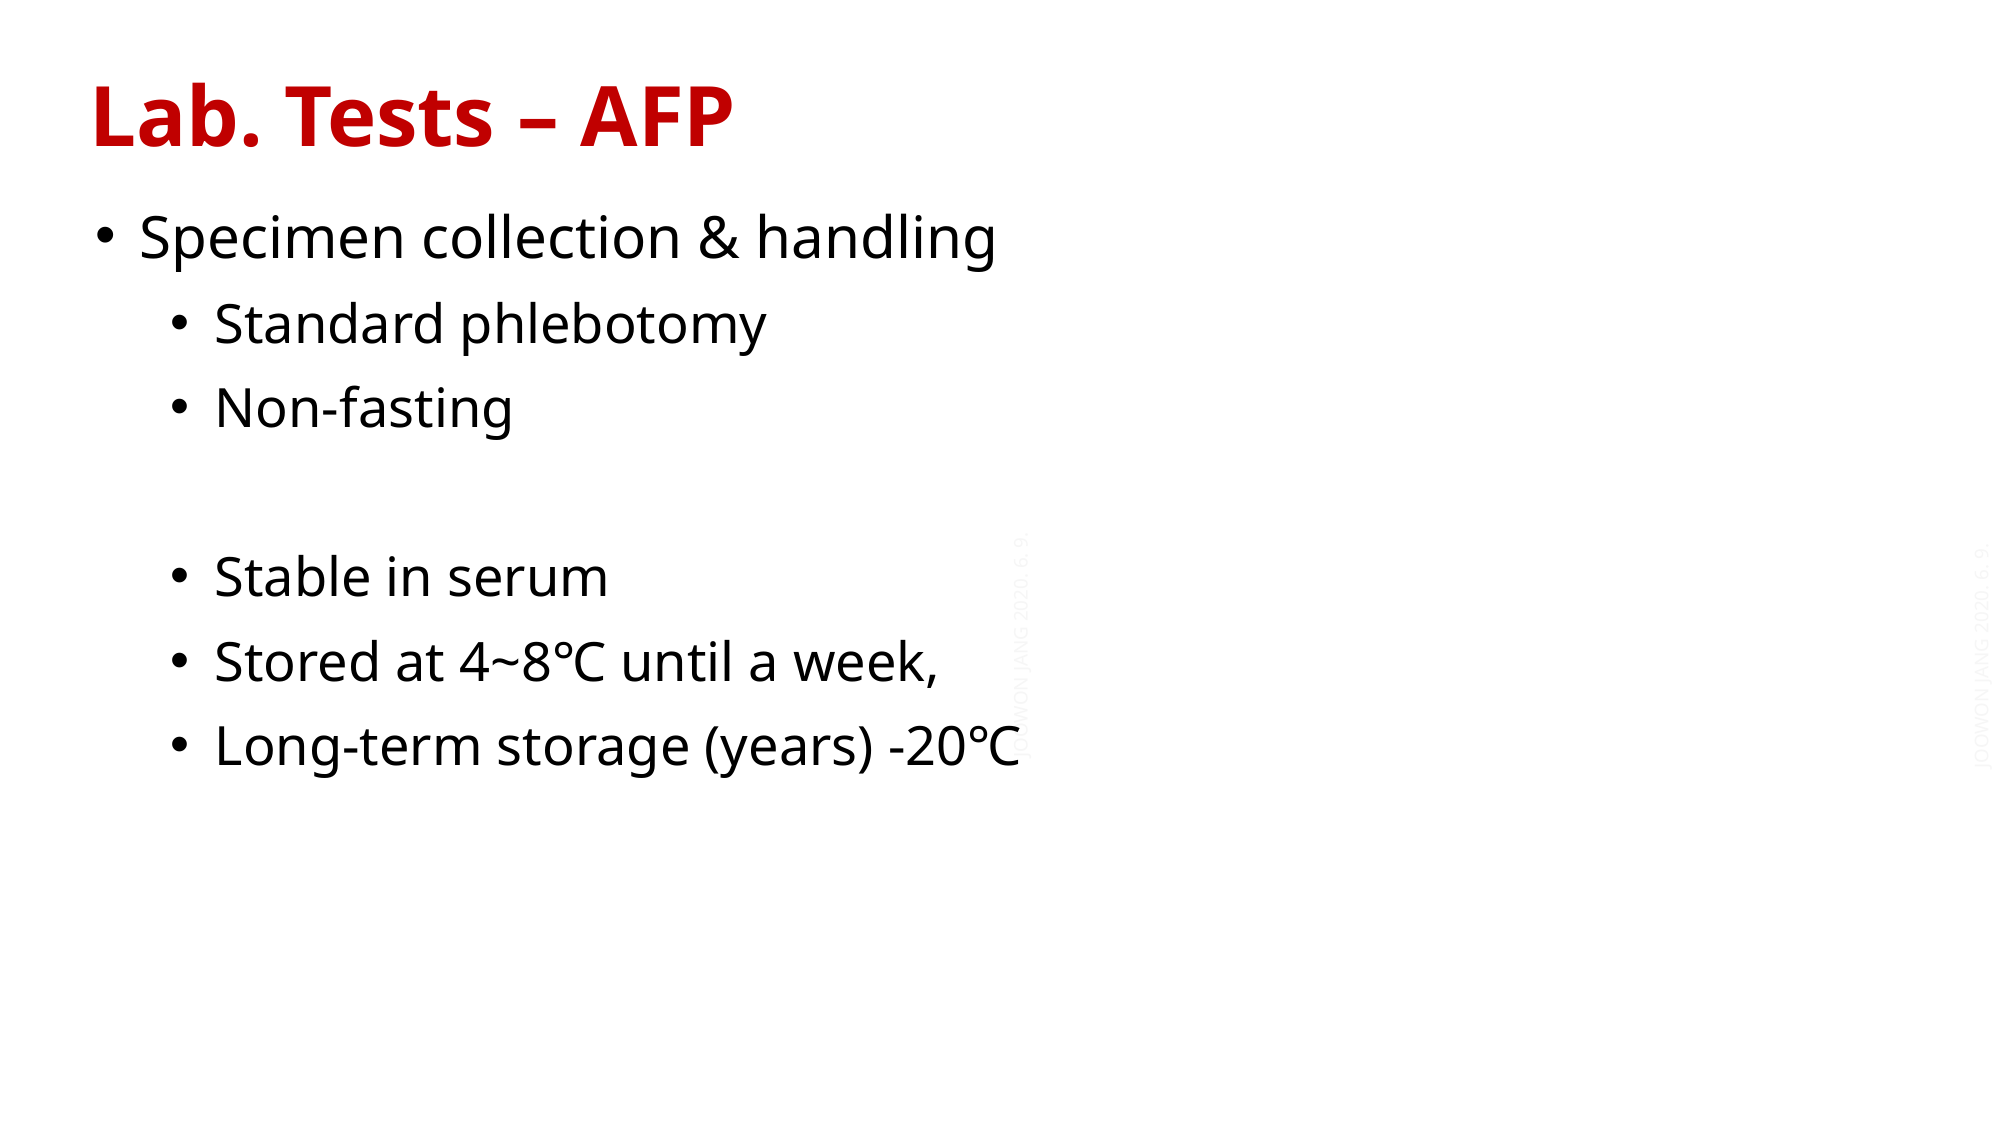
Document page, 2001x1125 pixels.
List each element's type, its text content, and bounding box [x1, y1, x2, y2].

text_box Specimen collection & handling Standard phlebotomy Non-fasting Stable in serum Stored at 4~8℃ until a week, Long-term storage (years) -20℃ [80, 171, 1933, 784]
text_box Lab. Tests – AFP [0, 55, 2000, 170]
